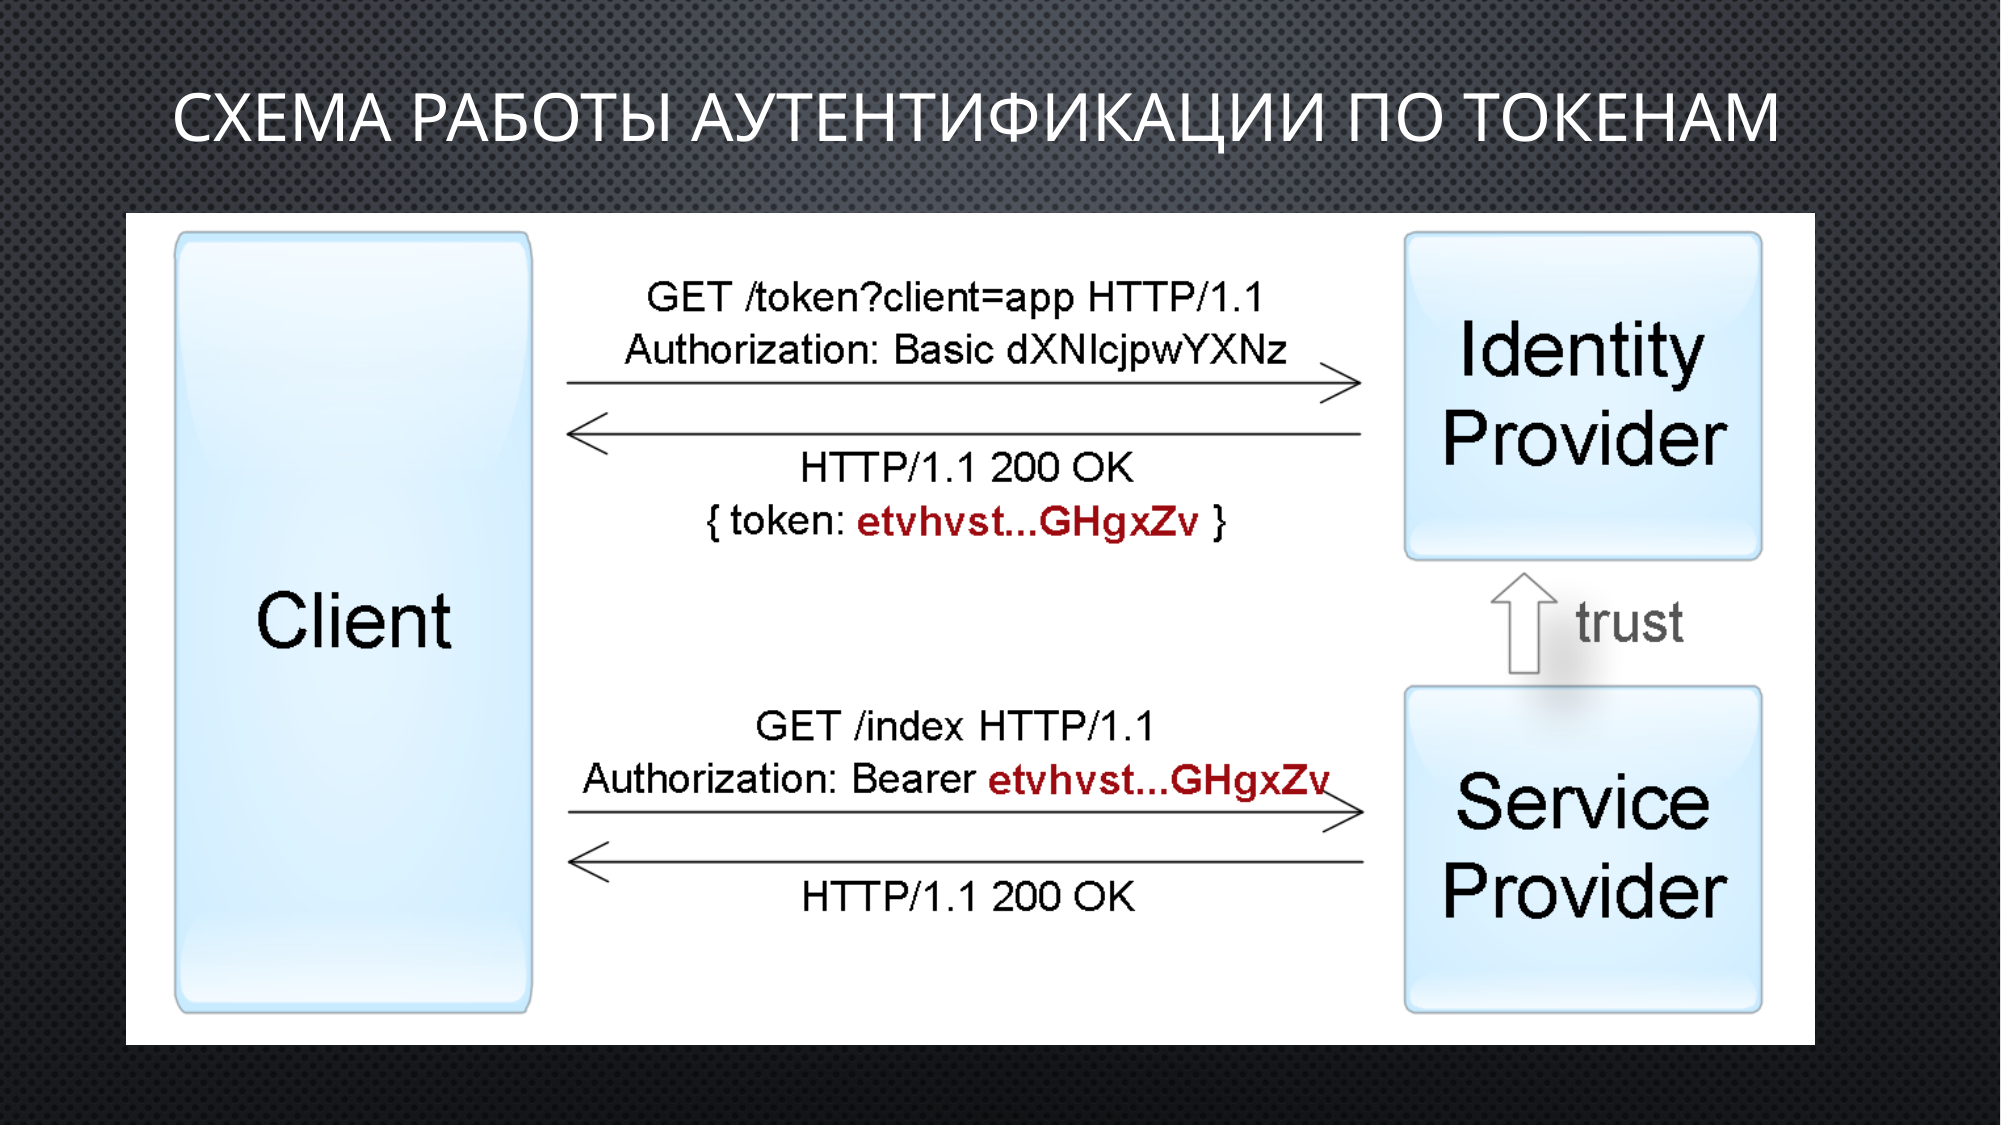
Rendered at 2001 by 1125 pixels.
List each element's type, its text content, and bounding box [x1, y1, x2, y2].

title Схема работы аутентификации по токенам [156, 15, 1844, 214]
picture [126, 213, 1815, 1046]
